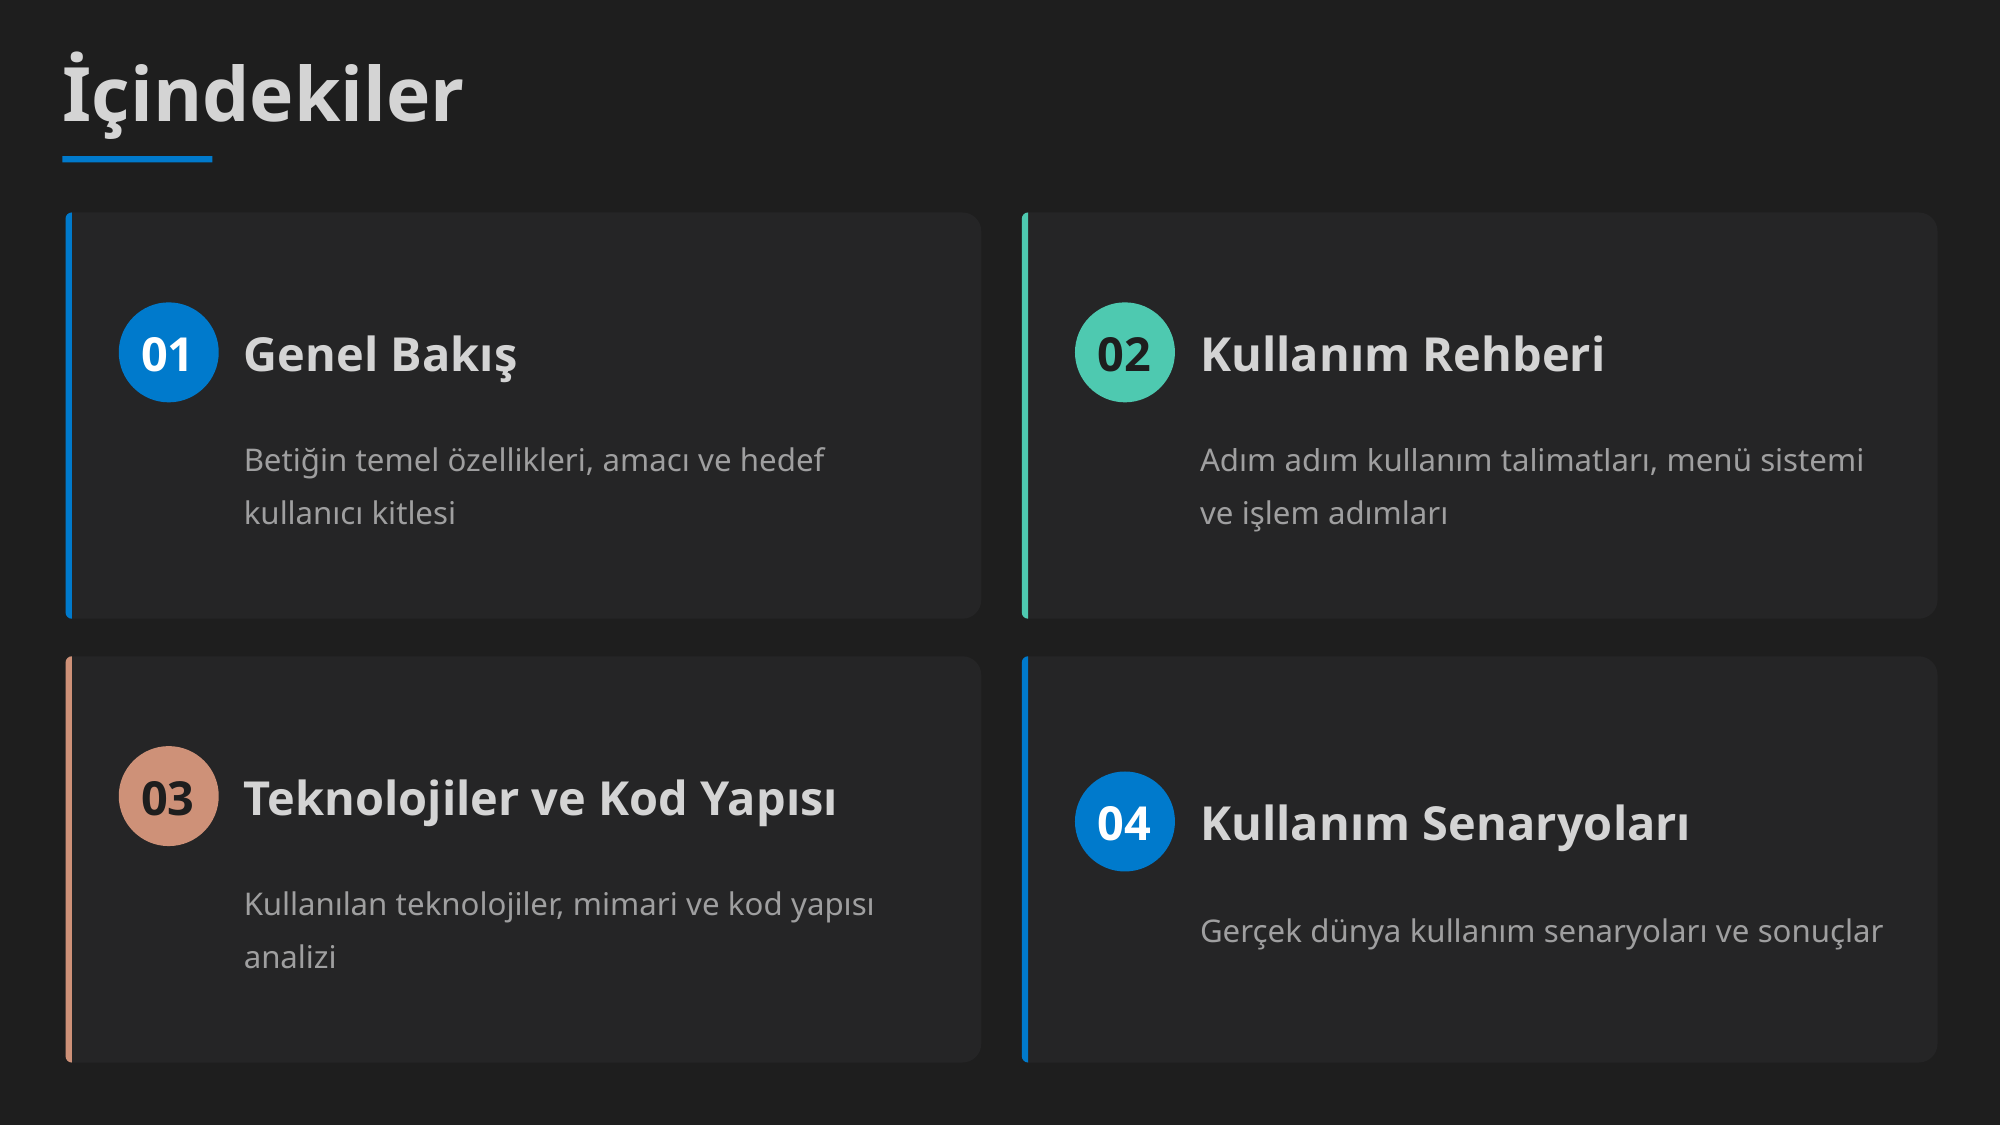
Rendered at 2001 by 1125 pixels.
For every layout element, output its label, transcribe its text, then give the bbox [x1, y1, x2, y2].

text_box 04 [1097, 793, 1176, 850]
text_box 03 [141, 767, 220, 825]
text_box Kullanım Rehberi [1200, 324, 1613, 381]
text_box [1029, 656, 1938, 1063]
text_box Betiğin temel özellikleri, amacı ve hedef kullanıcı kitlesi [243, 427, 947, 529]
text_box [62, 156, 213, 163]
text_box Adım adım kullanım talimatları, menü sistemi ve işlem adımları [1199, 427, 1903, 529]
text_box [1021, 656, 1029, 1063]
text_box [72, 212, 982, 619]
text_box Genel Bakış [243, 324, 532, 381]
text_box Kullanılan teknolojiler, mimari ve kod yapısı analizi [243, 871, 947, 973]
text_box Kullanım Senaryoları [1199, 793, 1697, 850]
text_box [1074, 302, 1167, 403]
text_box 02 [1097, 324, 1176, 381]
text_box [65, 656, 72, 1063]
text_box Gerçek dünya kullanım senaryoları ve sonuçlar [1199, 896, 1903, 948]
text_box 01 [141, 324, 220, 381]
text_box Teknolojiler ve Kod Yapısı [243, 767, 857, 825]
text_box [72, 656, 982, 1063]
text_box [1029, 212, 1938, 619]
text_box [118, 746, 210, 847]
text_box [1074, 771, 1167, 872]
text_box [65, 212, 72, 619]
text_box İçindekiler [62, 62, 1975, 138]
text_box [118, 302, 210, 403]
text_box [1021, 212, 1029, 619]
